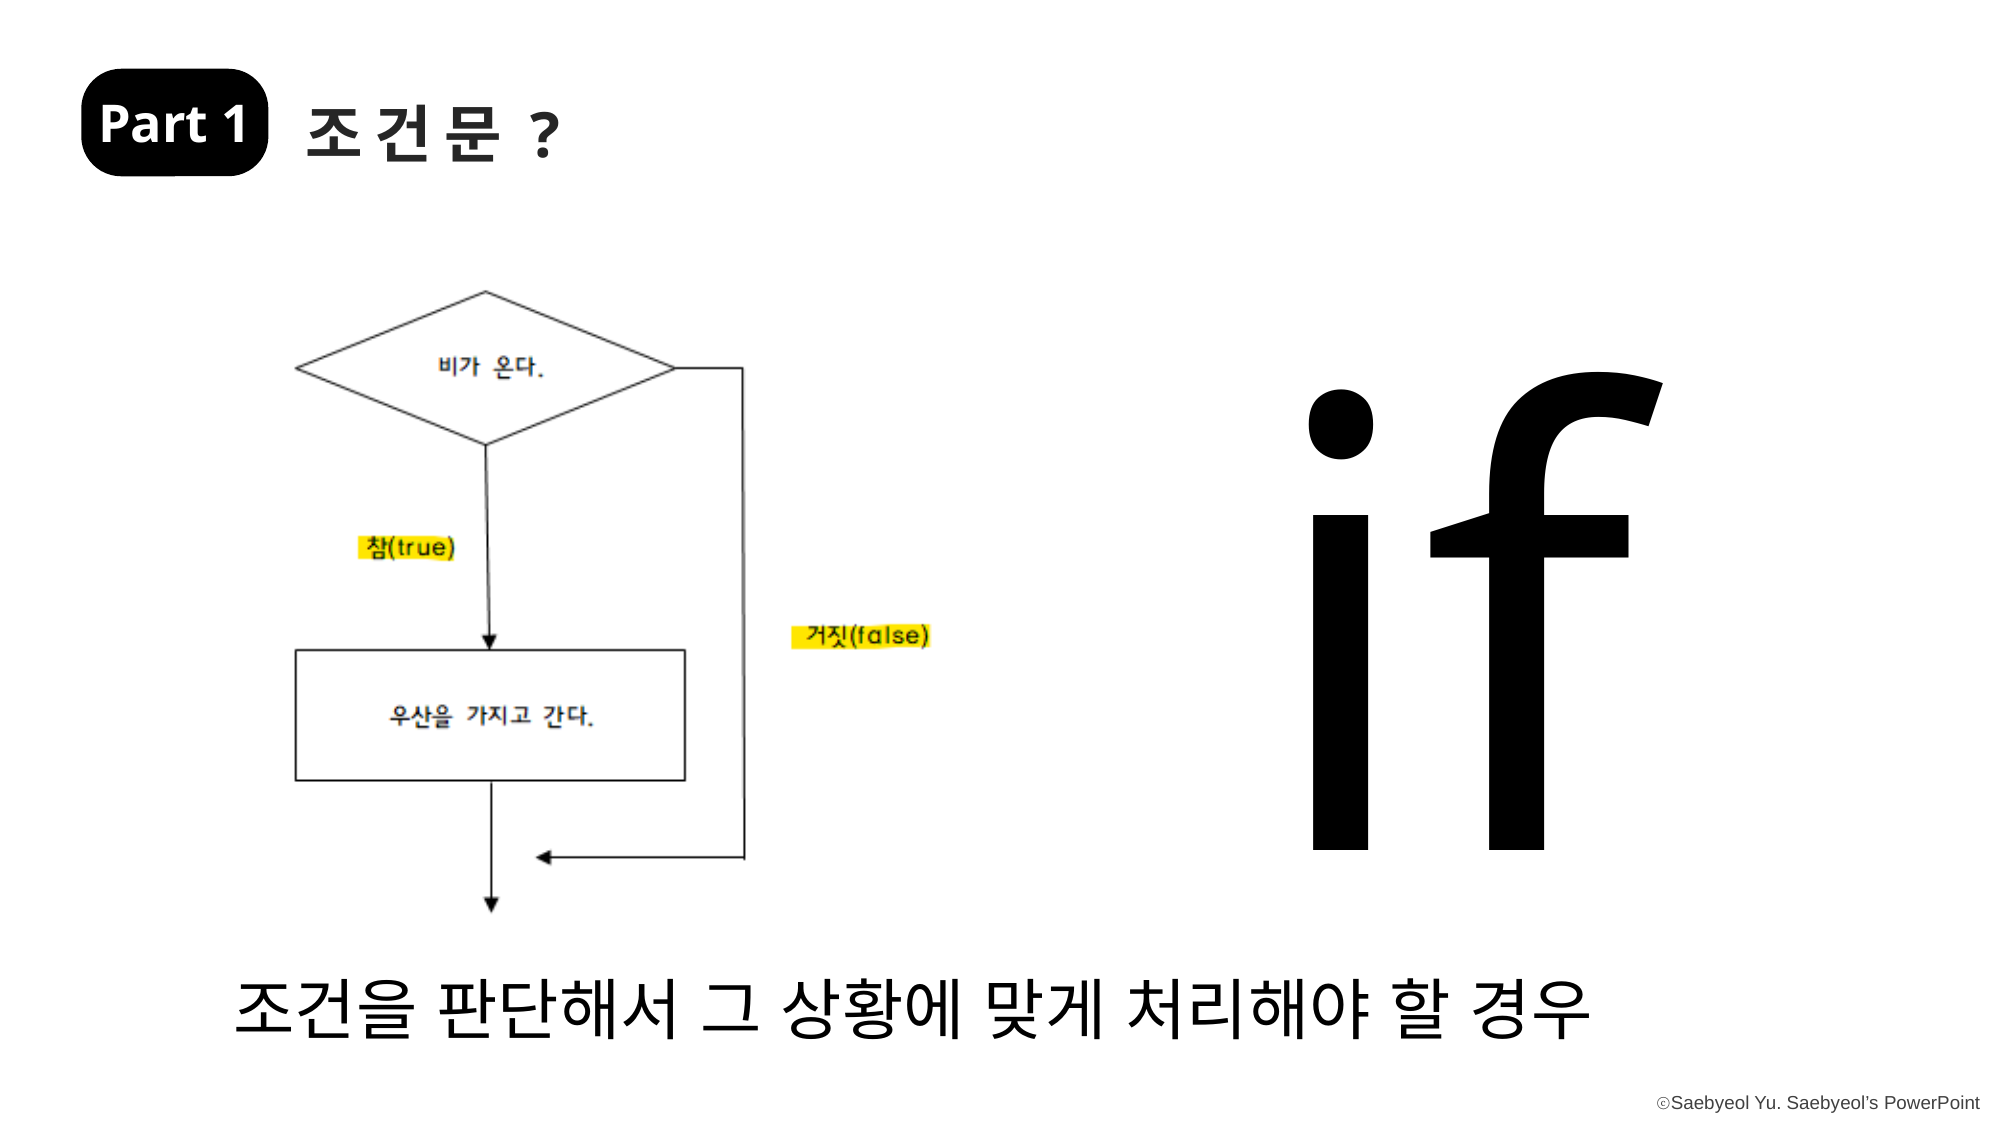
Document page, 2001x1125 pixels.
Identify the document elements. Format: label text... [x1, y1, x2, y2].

text_box Part 1 [83, 83, 267, 161]
text_box 조건을 판단해서 그 상황에 맞게 처리해야 할 경우 [218, 960, 1782, 1055]
picture [209, 264, 949, 945]
text_box if [1245, 218, 2000, 984]
text_box [89, 67, 261, 83]
text_box [88, 161, 262, 178]
text_box 조건문? [290, 88, 575, 178]
